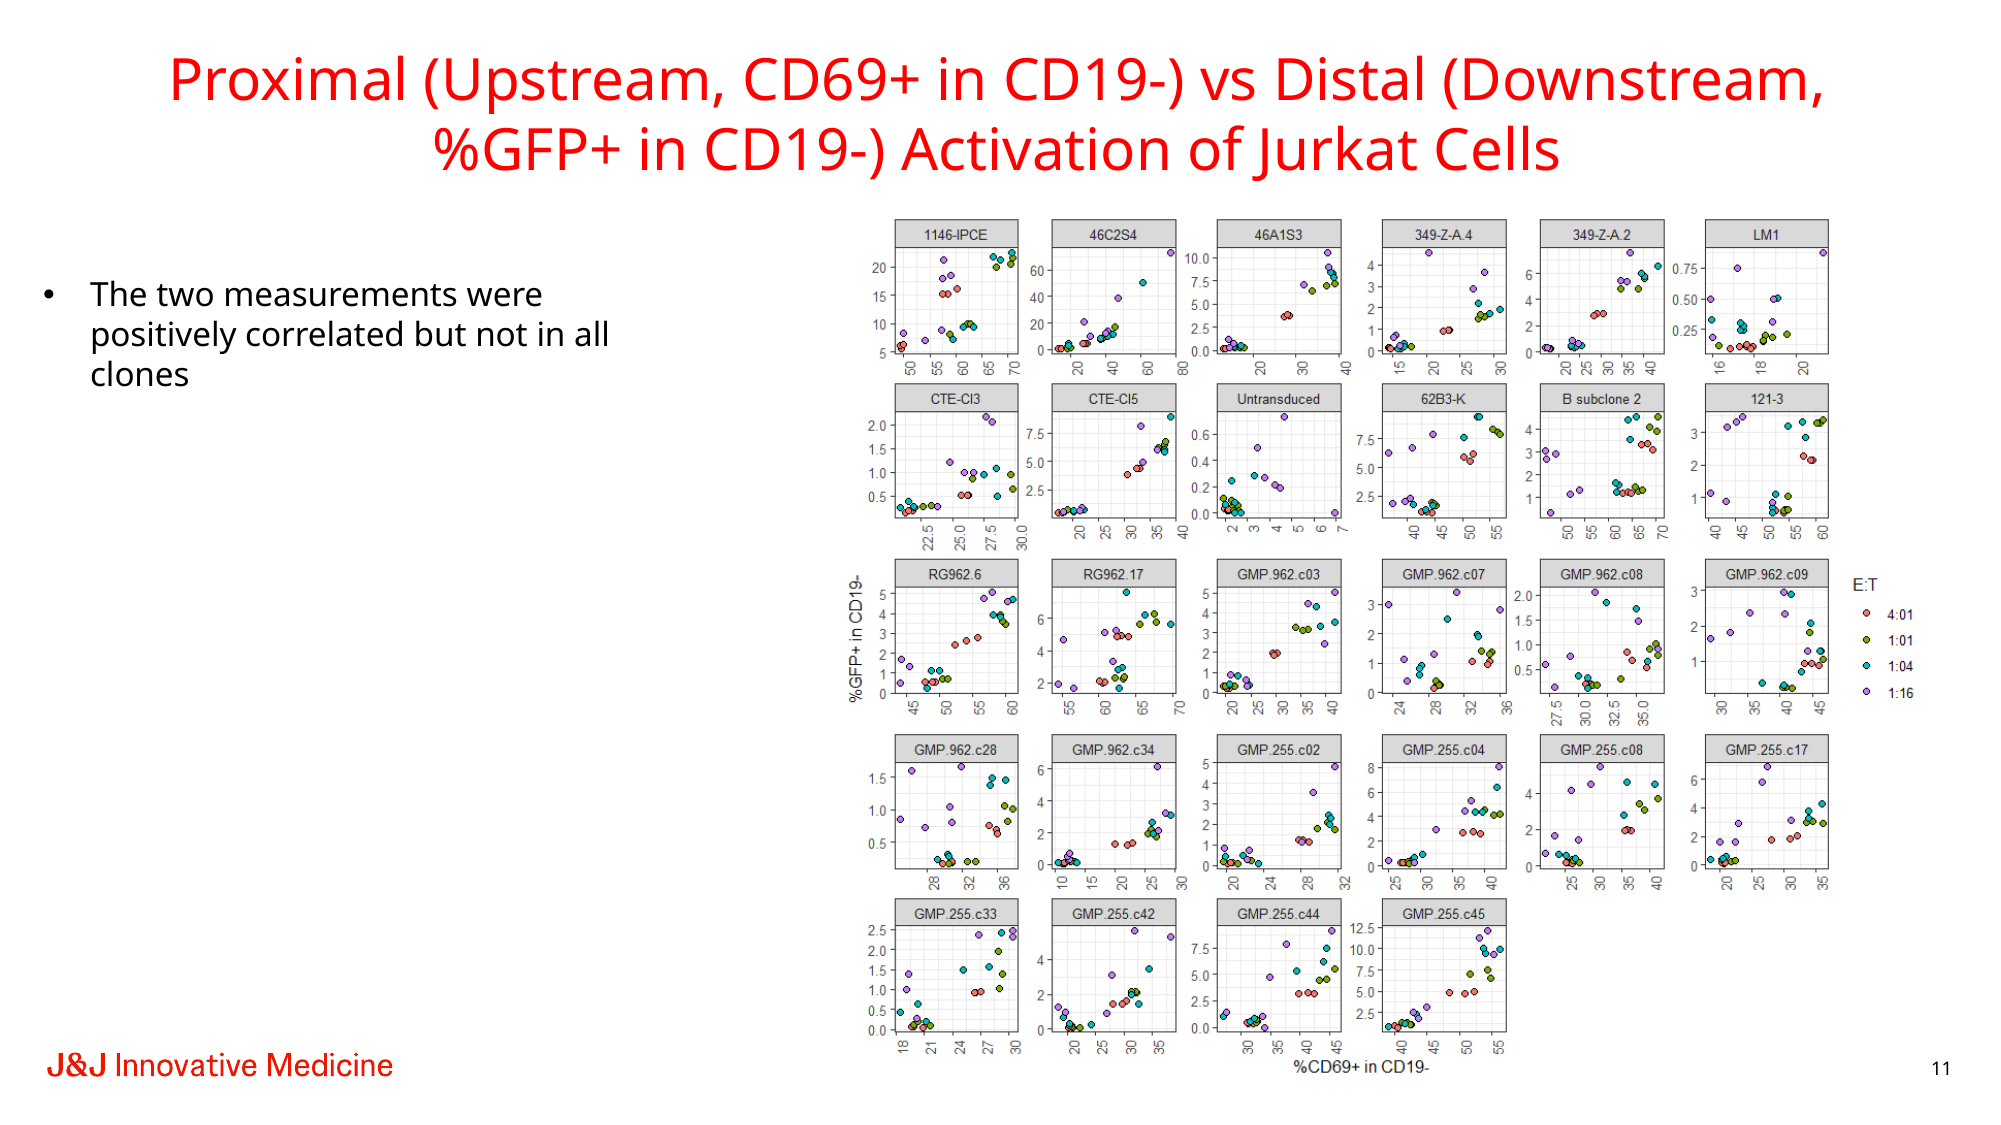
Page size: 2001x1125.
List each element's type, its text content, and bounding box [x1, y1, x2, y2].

picture [839, 212, 1930, 1083]
text_box Proximal (Upstream, CD69+ in CD19-) vs Distal (Downstream, %GFP+ in CD19-) Activation of Jurkat Cells [129, 42, 1865, 183]
slide_number 11 [1930, 1055, 1953, 1081]
text_box The two measurements were positively correlated but not in all clones [43, 273, 689, 429]
